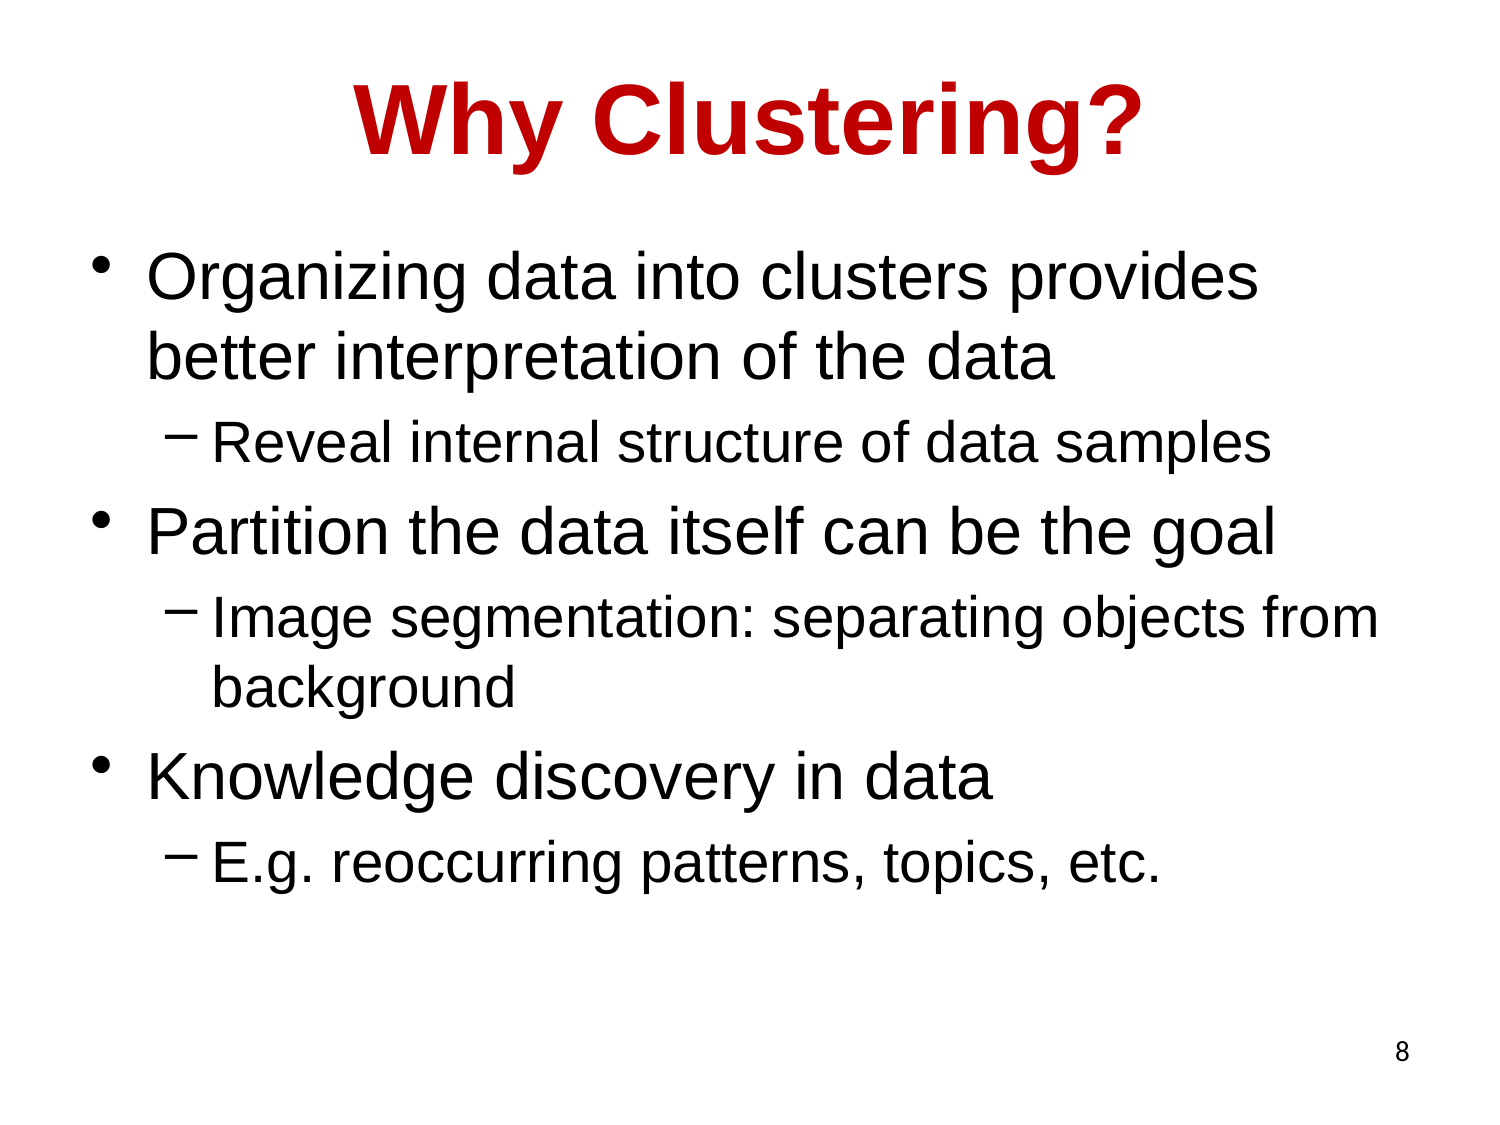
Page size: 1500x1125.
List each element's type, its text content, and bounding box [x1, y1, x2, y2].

list Organizing data into clusters provides better interpretation of the data Reveal internal structure of data samples Partition the data itself can be the goal Image segmentation: separating objects from background Knowledge discovery in data E.g. reoccurring patterns, topics, etc. [74, 224, 1426, 1006]
slide_number 8 [1074, 1024, 1426, 1103]
title Why Clustering? [0, 17, 1500, 211]
